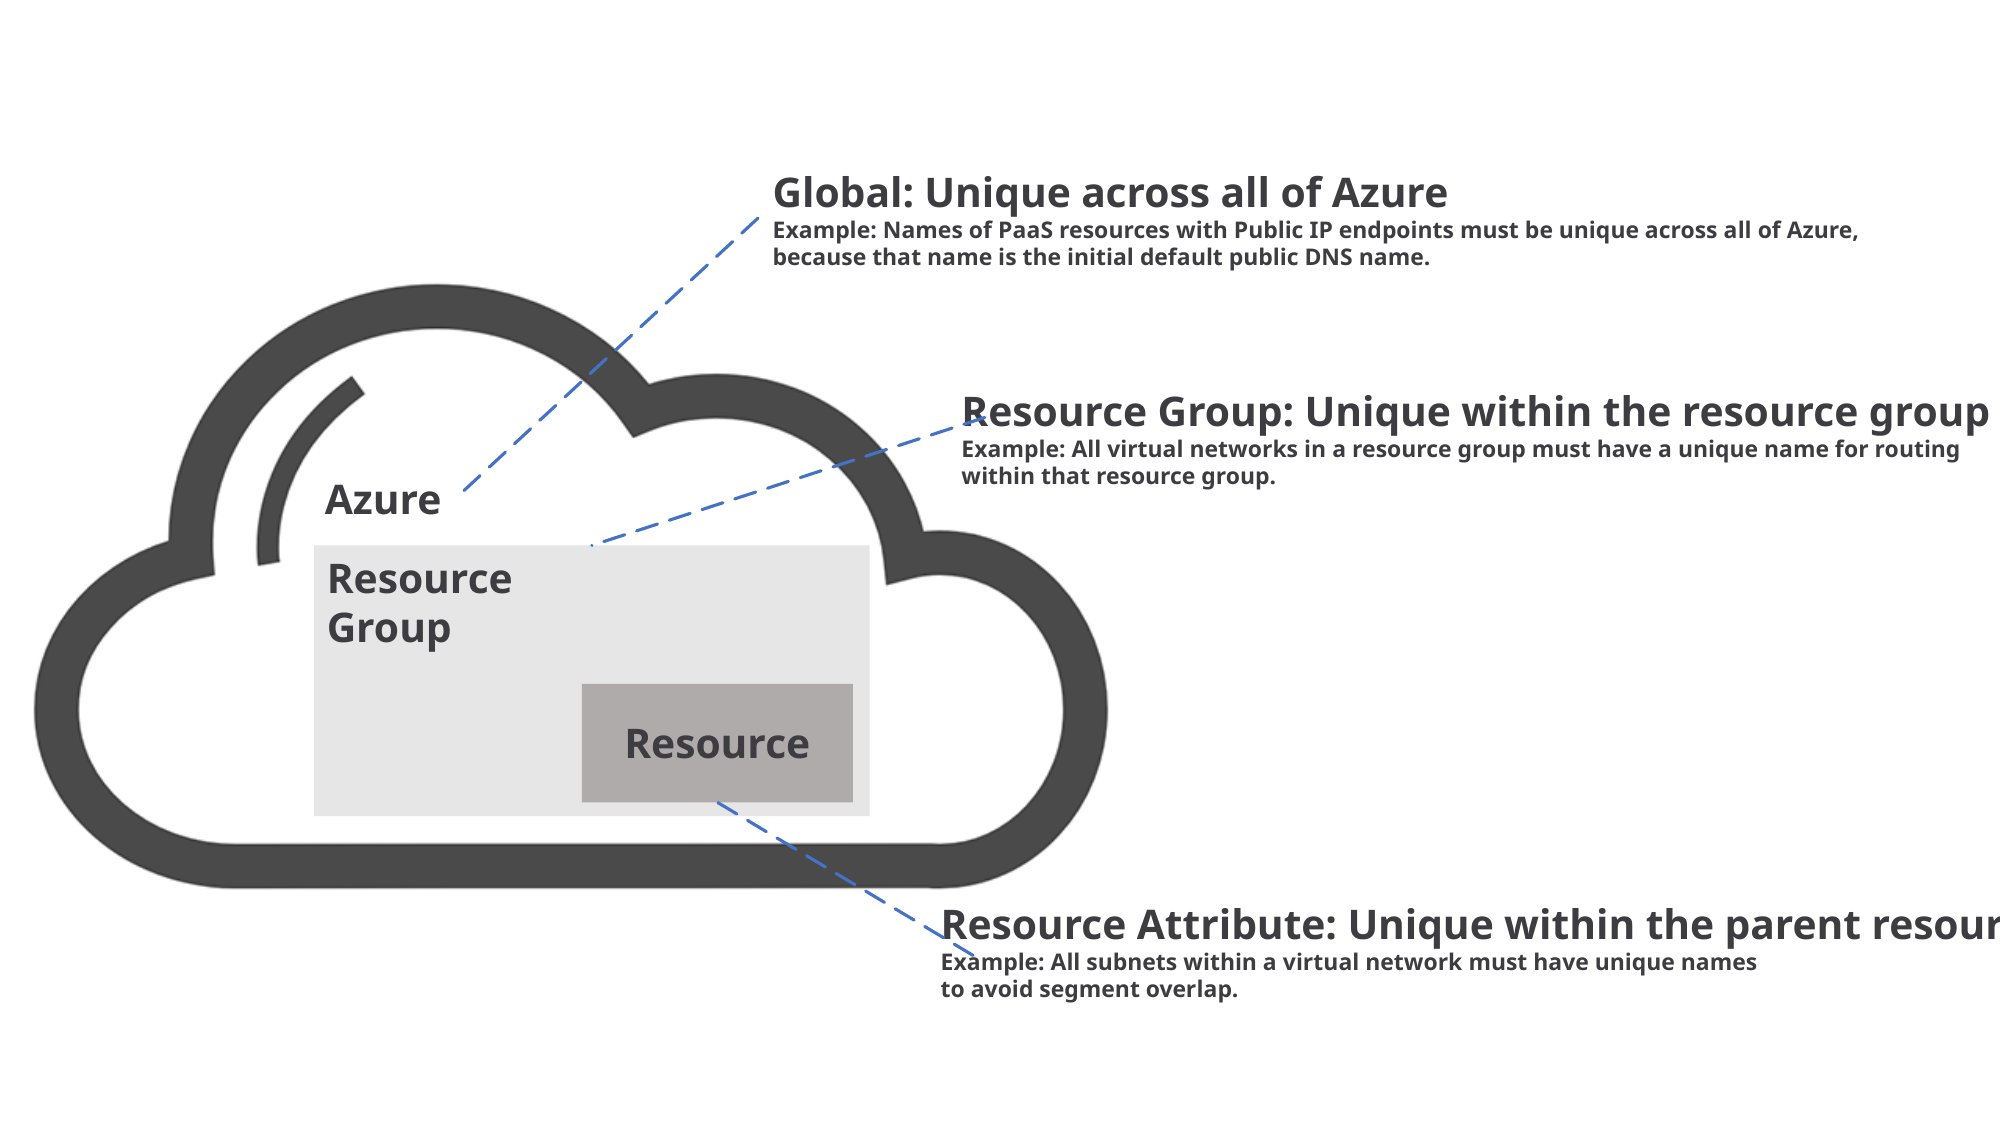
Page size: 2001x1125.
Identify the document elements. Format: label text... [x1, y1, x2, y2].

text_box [591, 417, 985, 546]
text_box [452, 219, 803, 499]
picture [0, 180, 1246, 1012]
text_box Global: Unique across all of Azure Example: Names of PaaS resources with Public IP endpoints must be unique across all of Azure, because that name is the initial default public DNS name. [757, 158, 1881, 278]
text_box Resource Attribute: Unique within the parent resource Example: All subnets within a virtual network must have unique names to avoid segment overlap. [1246, 891, 2000, 1010]
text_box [717, 802, 974, 956]
text_box Resource Group: Unique within the resource group Example: All virtual networks in a resource group must have a unique name for routing within that resource group. [1246, 378, 2000, 497]
